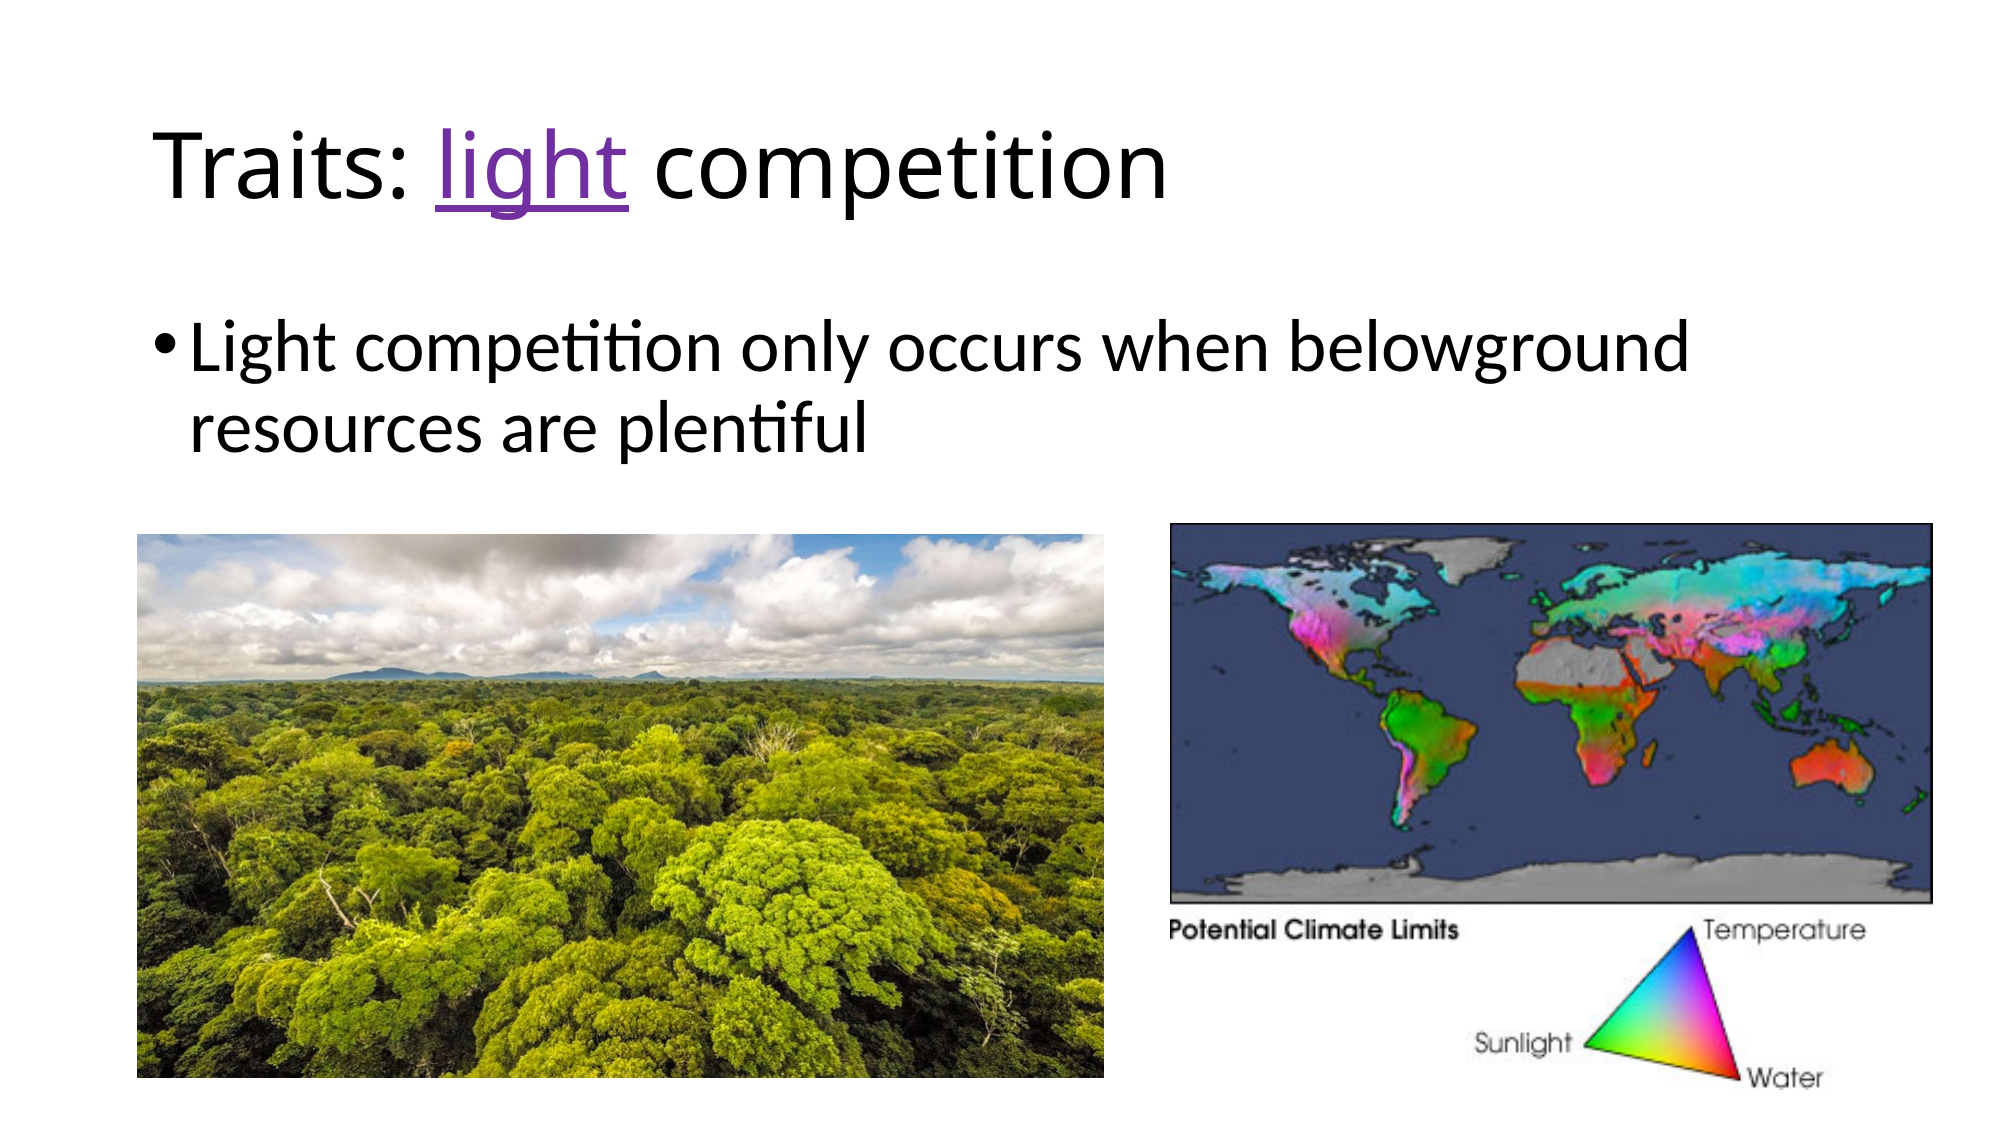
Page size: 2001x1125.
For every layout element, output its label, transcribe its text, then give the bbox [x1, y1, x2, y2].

picture [1170, 523, 1933, 1090]
list Light competition only occurs when belowground resources are plentiful [137, 299, 1863, 1014]
title Traits: light competition [137, 59, 1863, 278]
picture [137, 534, 1104, 1078]
